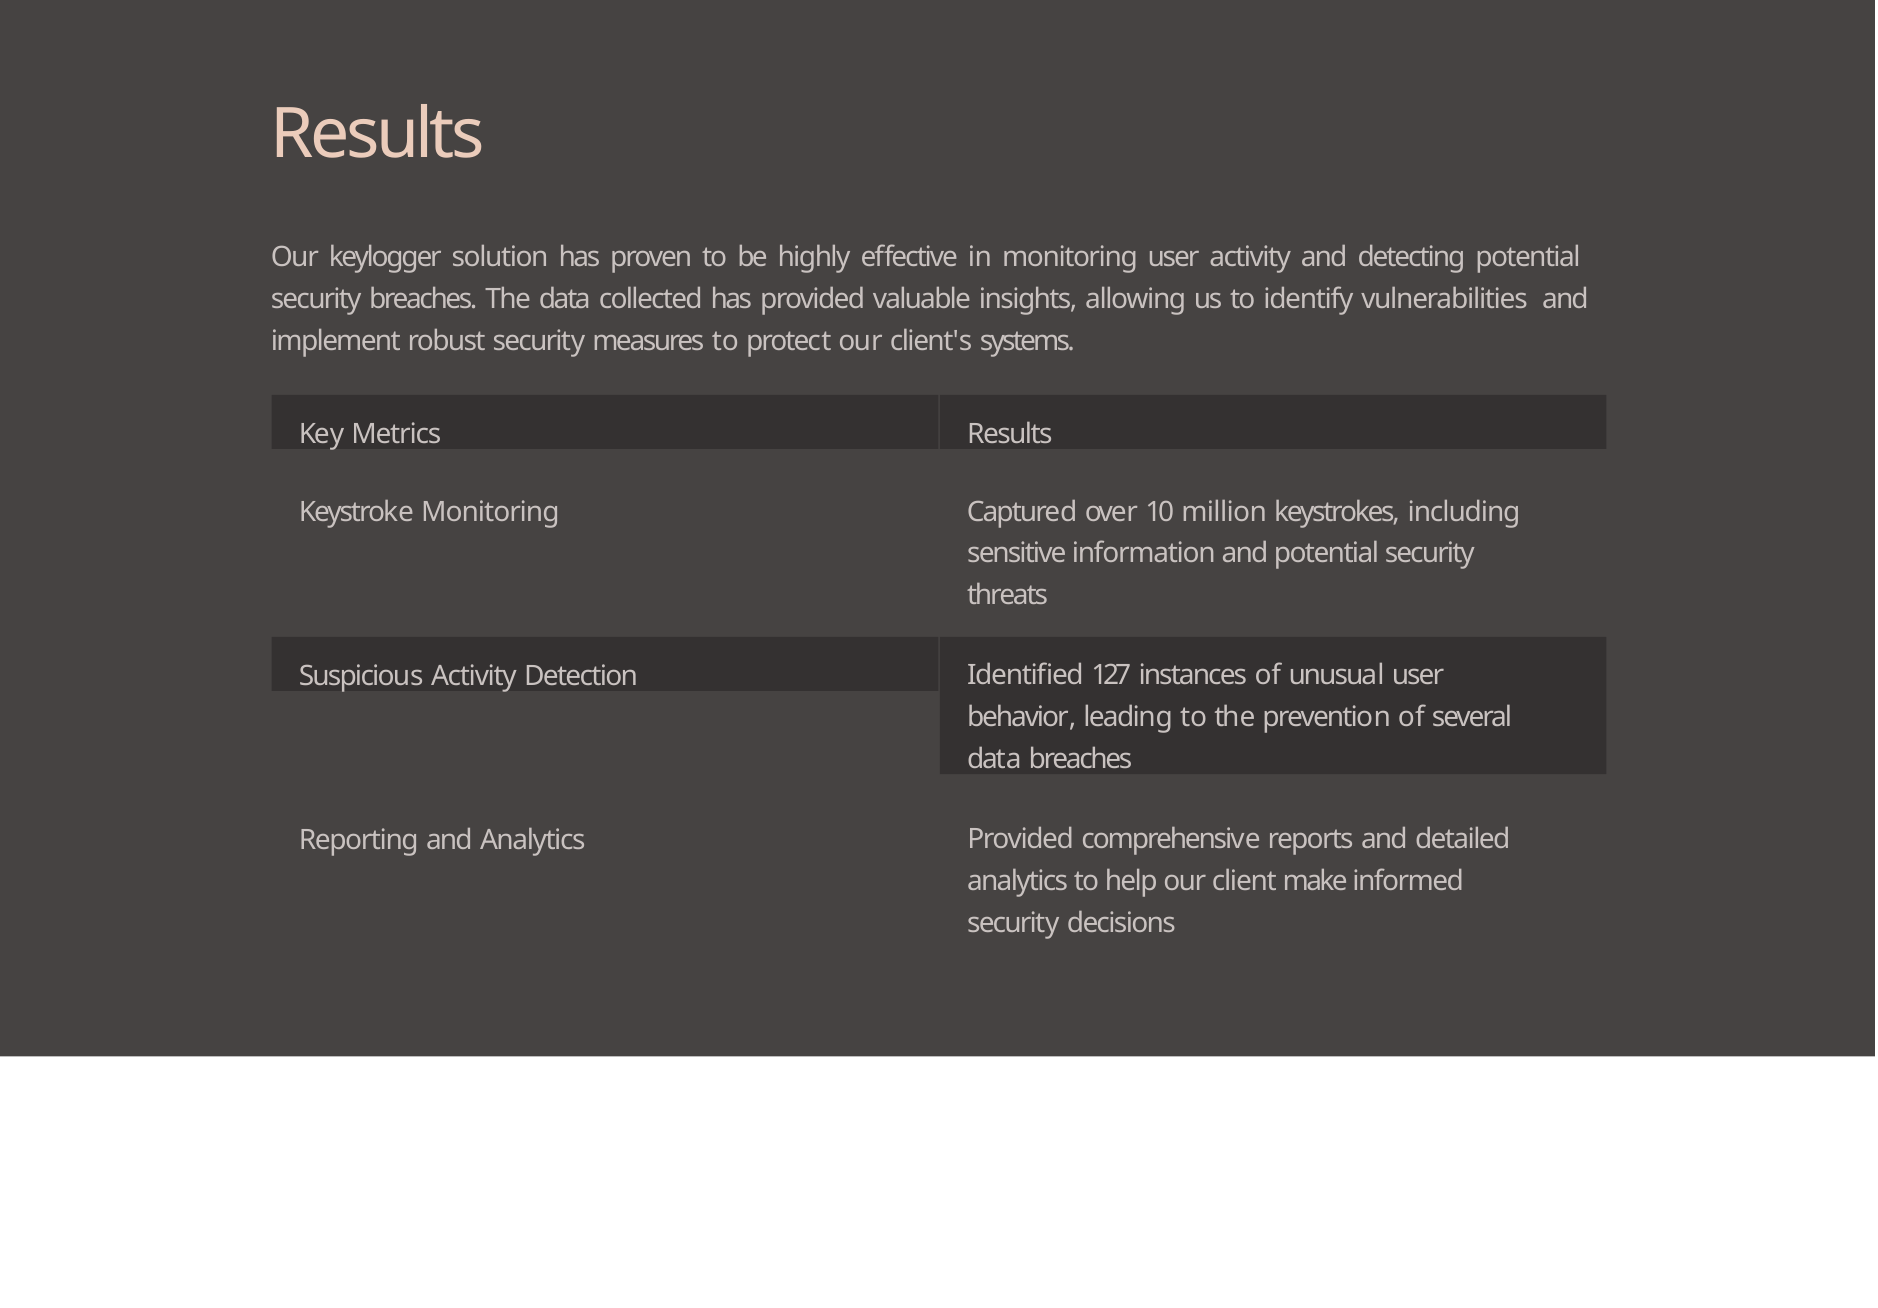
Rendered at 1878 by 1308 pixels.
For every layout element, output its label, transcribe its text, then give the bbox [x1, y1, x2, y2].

text_box Our keylogger solution has proven to be highly effective in monitoring user activity and detecting potential security breaches. The data collected has provided valuable insights, allowing us to identify vulnerabilities and implement robust security measures to protect our client's systems. [268, 228, 1590, 356]
text_box Provided comprehensive reports and detailed analytics to help our client make informed security decisions [965, 810, 1533, 939]
text_box Keystroke Monitoring [296, 491, 574, 527]
text_box Results [939, 394, 1607, 449]
text_box Suspicious Activity Detection [271, 636, 939, 691]
text_box Key Metrics [271, 394, 939, 449]
text_box Reporting and Analytics [296, 819, 601, 855]
text_box Identified 127 instances of unusual user behavior, leading to the prevention of several data breaches [939, 636, 1607, 775]
text_box Captured over 10 million keystrokes, including sensitive information and potential security threats [964, 482, 1548, 611]
title Results [268, 85, 502, 228]
